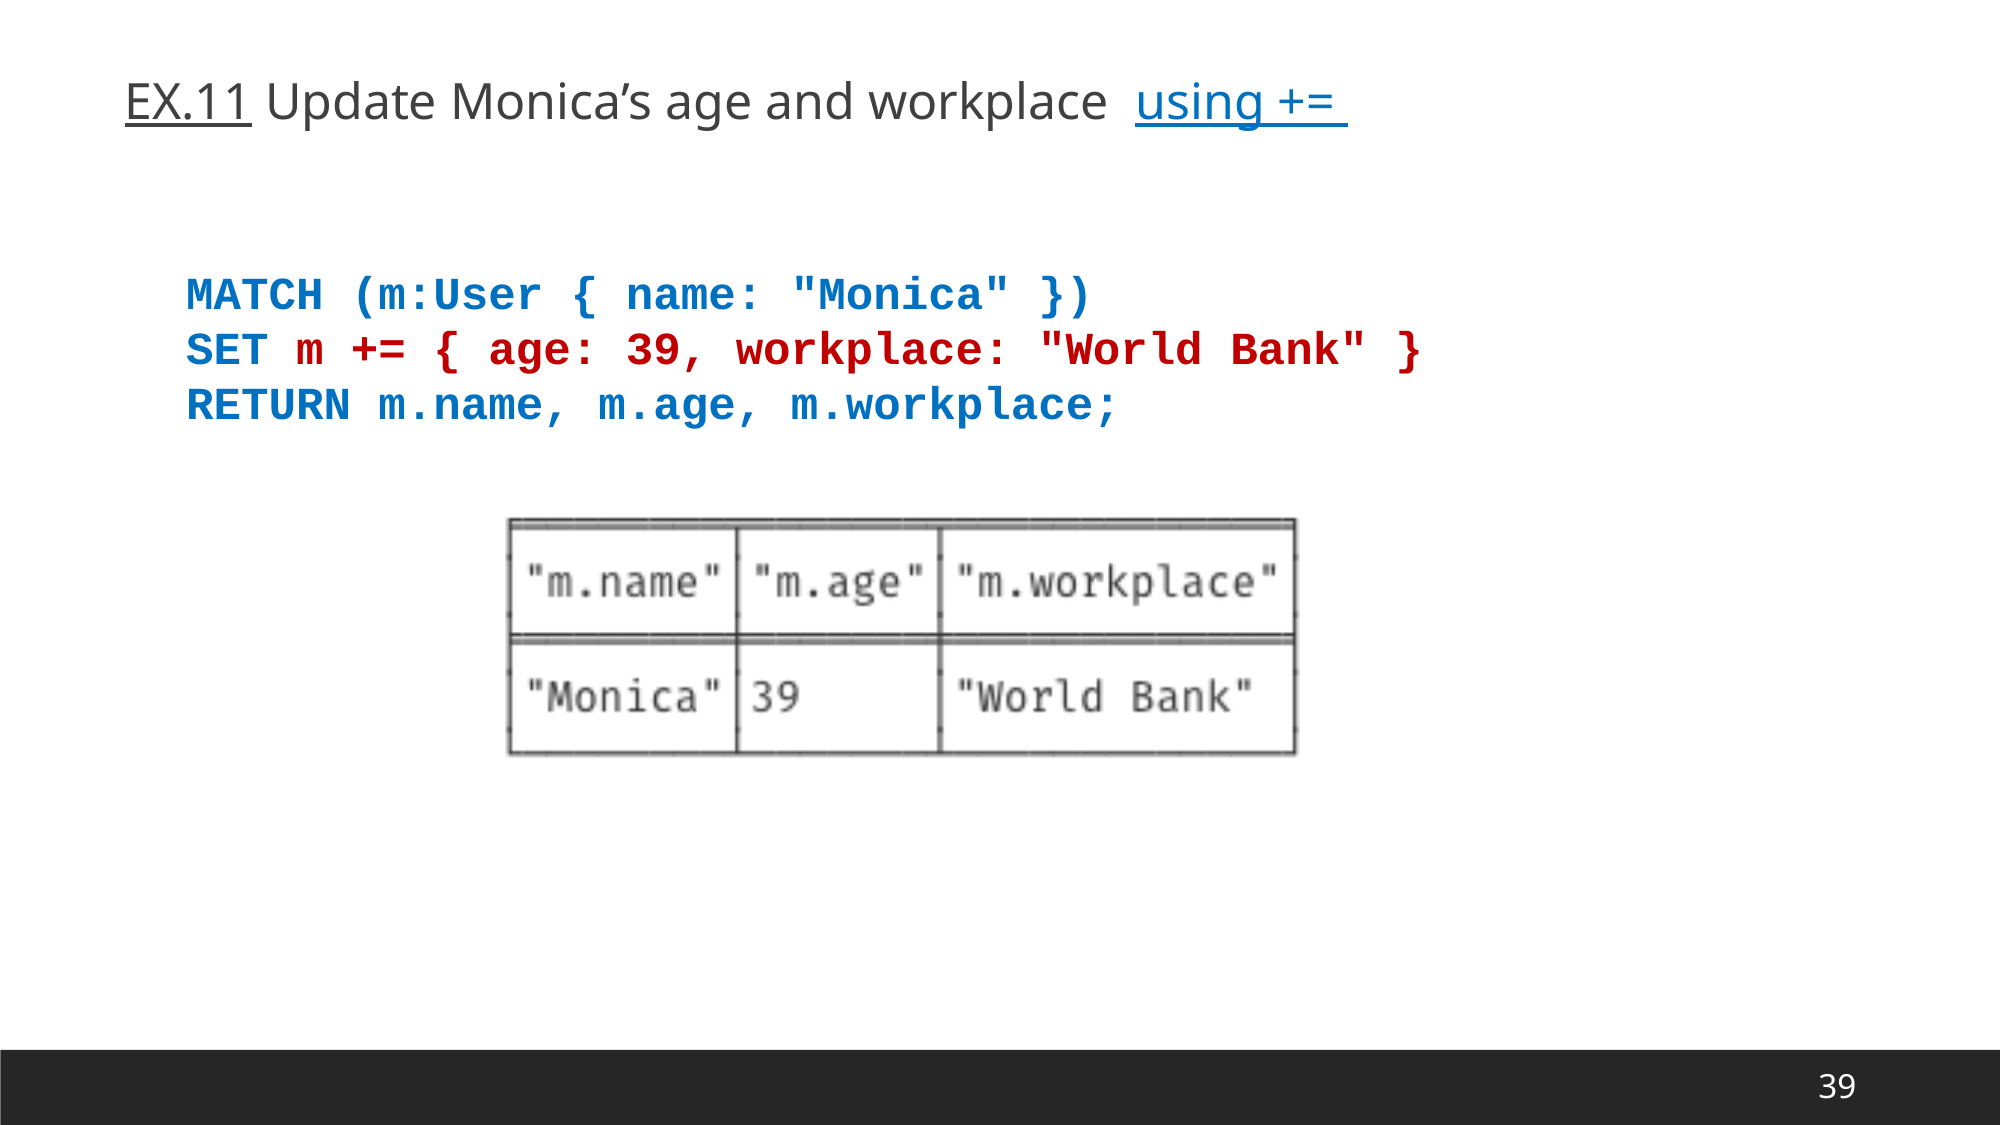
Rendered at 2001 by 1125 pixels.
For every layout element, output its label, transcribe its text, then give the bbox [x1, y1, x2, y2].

text_box EX.11 Update Monica’s age and workplace using += [109, 55, 1760, 673]
picture [491, 512, 1313, 764]
text_box MATCH (m:User { name: "Monica" }) SET m += { age: 39, workplace: "World Bank" } RETURN m.name, m.age, m.workplace; [171, 256, 1913, 436]
slide_number 39 [1803, 1057, 1932, 1118]
